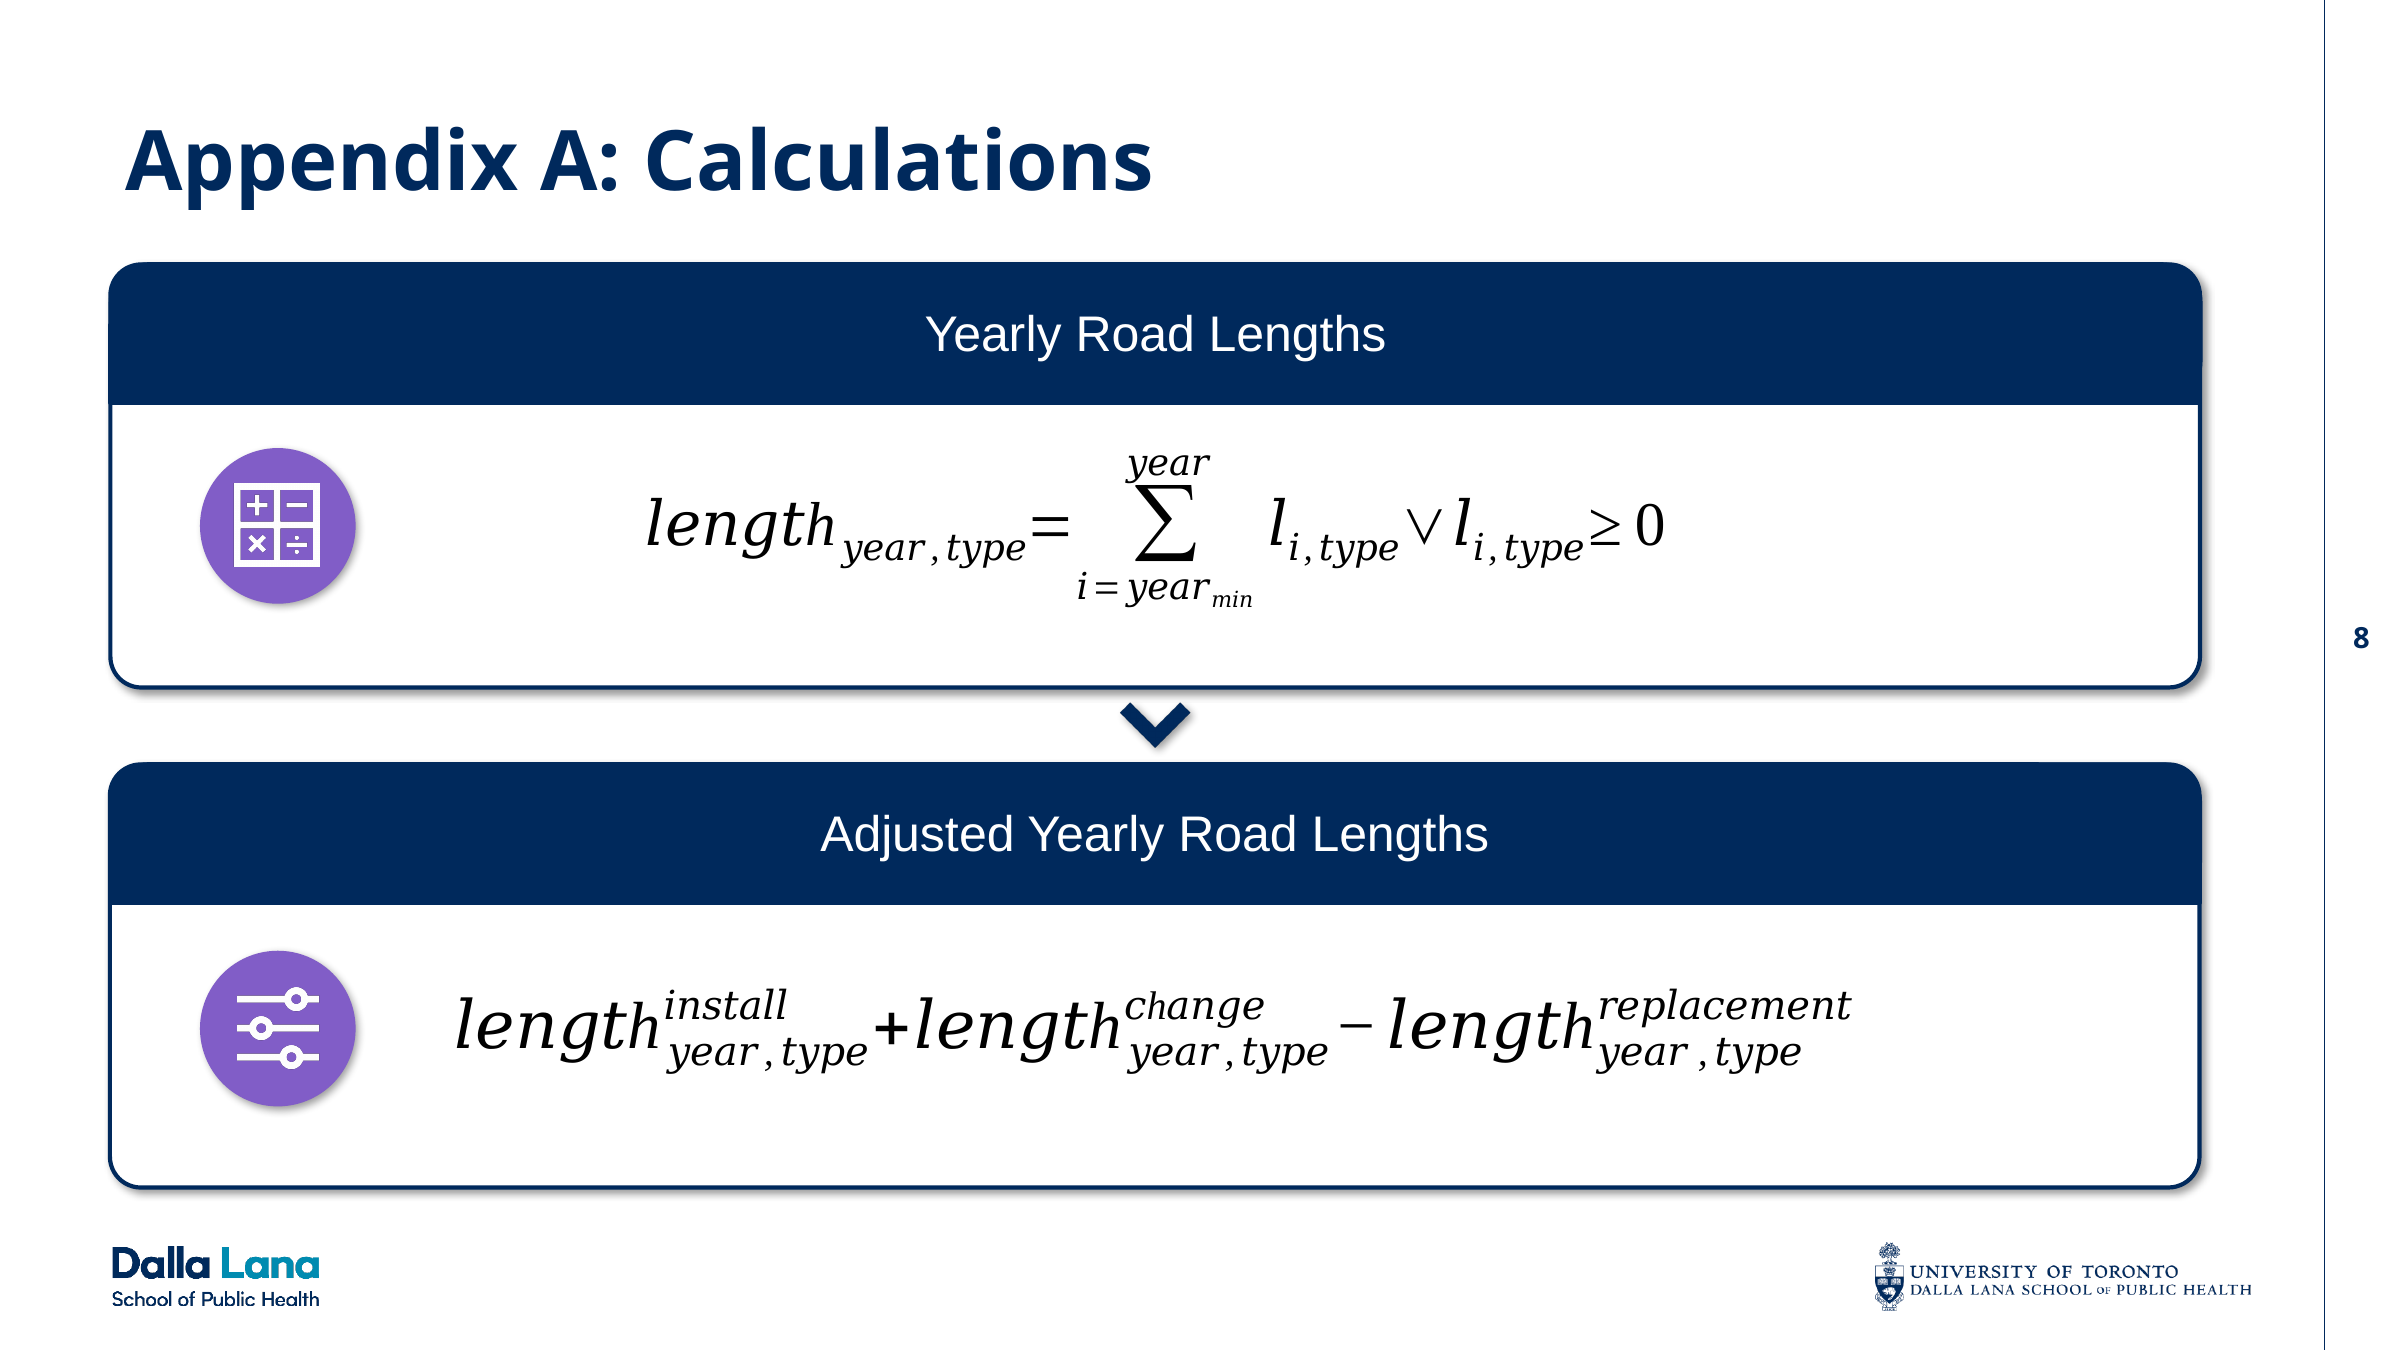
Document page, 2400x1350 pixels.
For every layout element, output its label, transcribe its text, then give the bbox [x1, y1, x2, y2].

slide_number 8 [2340, 619, 2384, 655]
picture [253, 1263, 261, 1272]
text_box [109, 764, 2201, 1188]
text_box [199, 950, 356, 1107]
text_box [110, 264, 2201, 688]
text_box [199, 447, 356, 604]
picture [1104, 675, 1205, 775]
picture [112, 1246, 319, 1306]
picture [303, 1263, 312, 1272]
picture [1875, 1242, 2251, 1311]
title Appendix A: Calculations [110, 99, 2290, 217]
